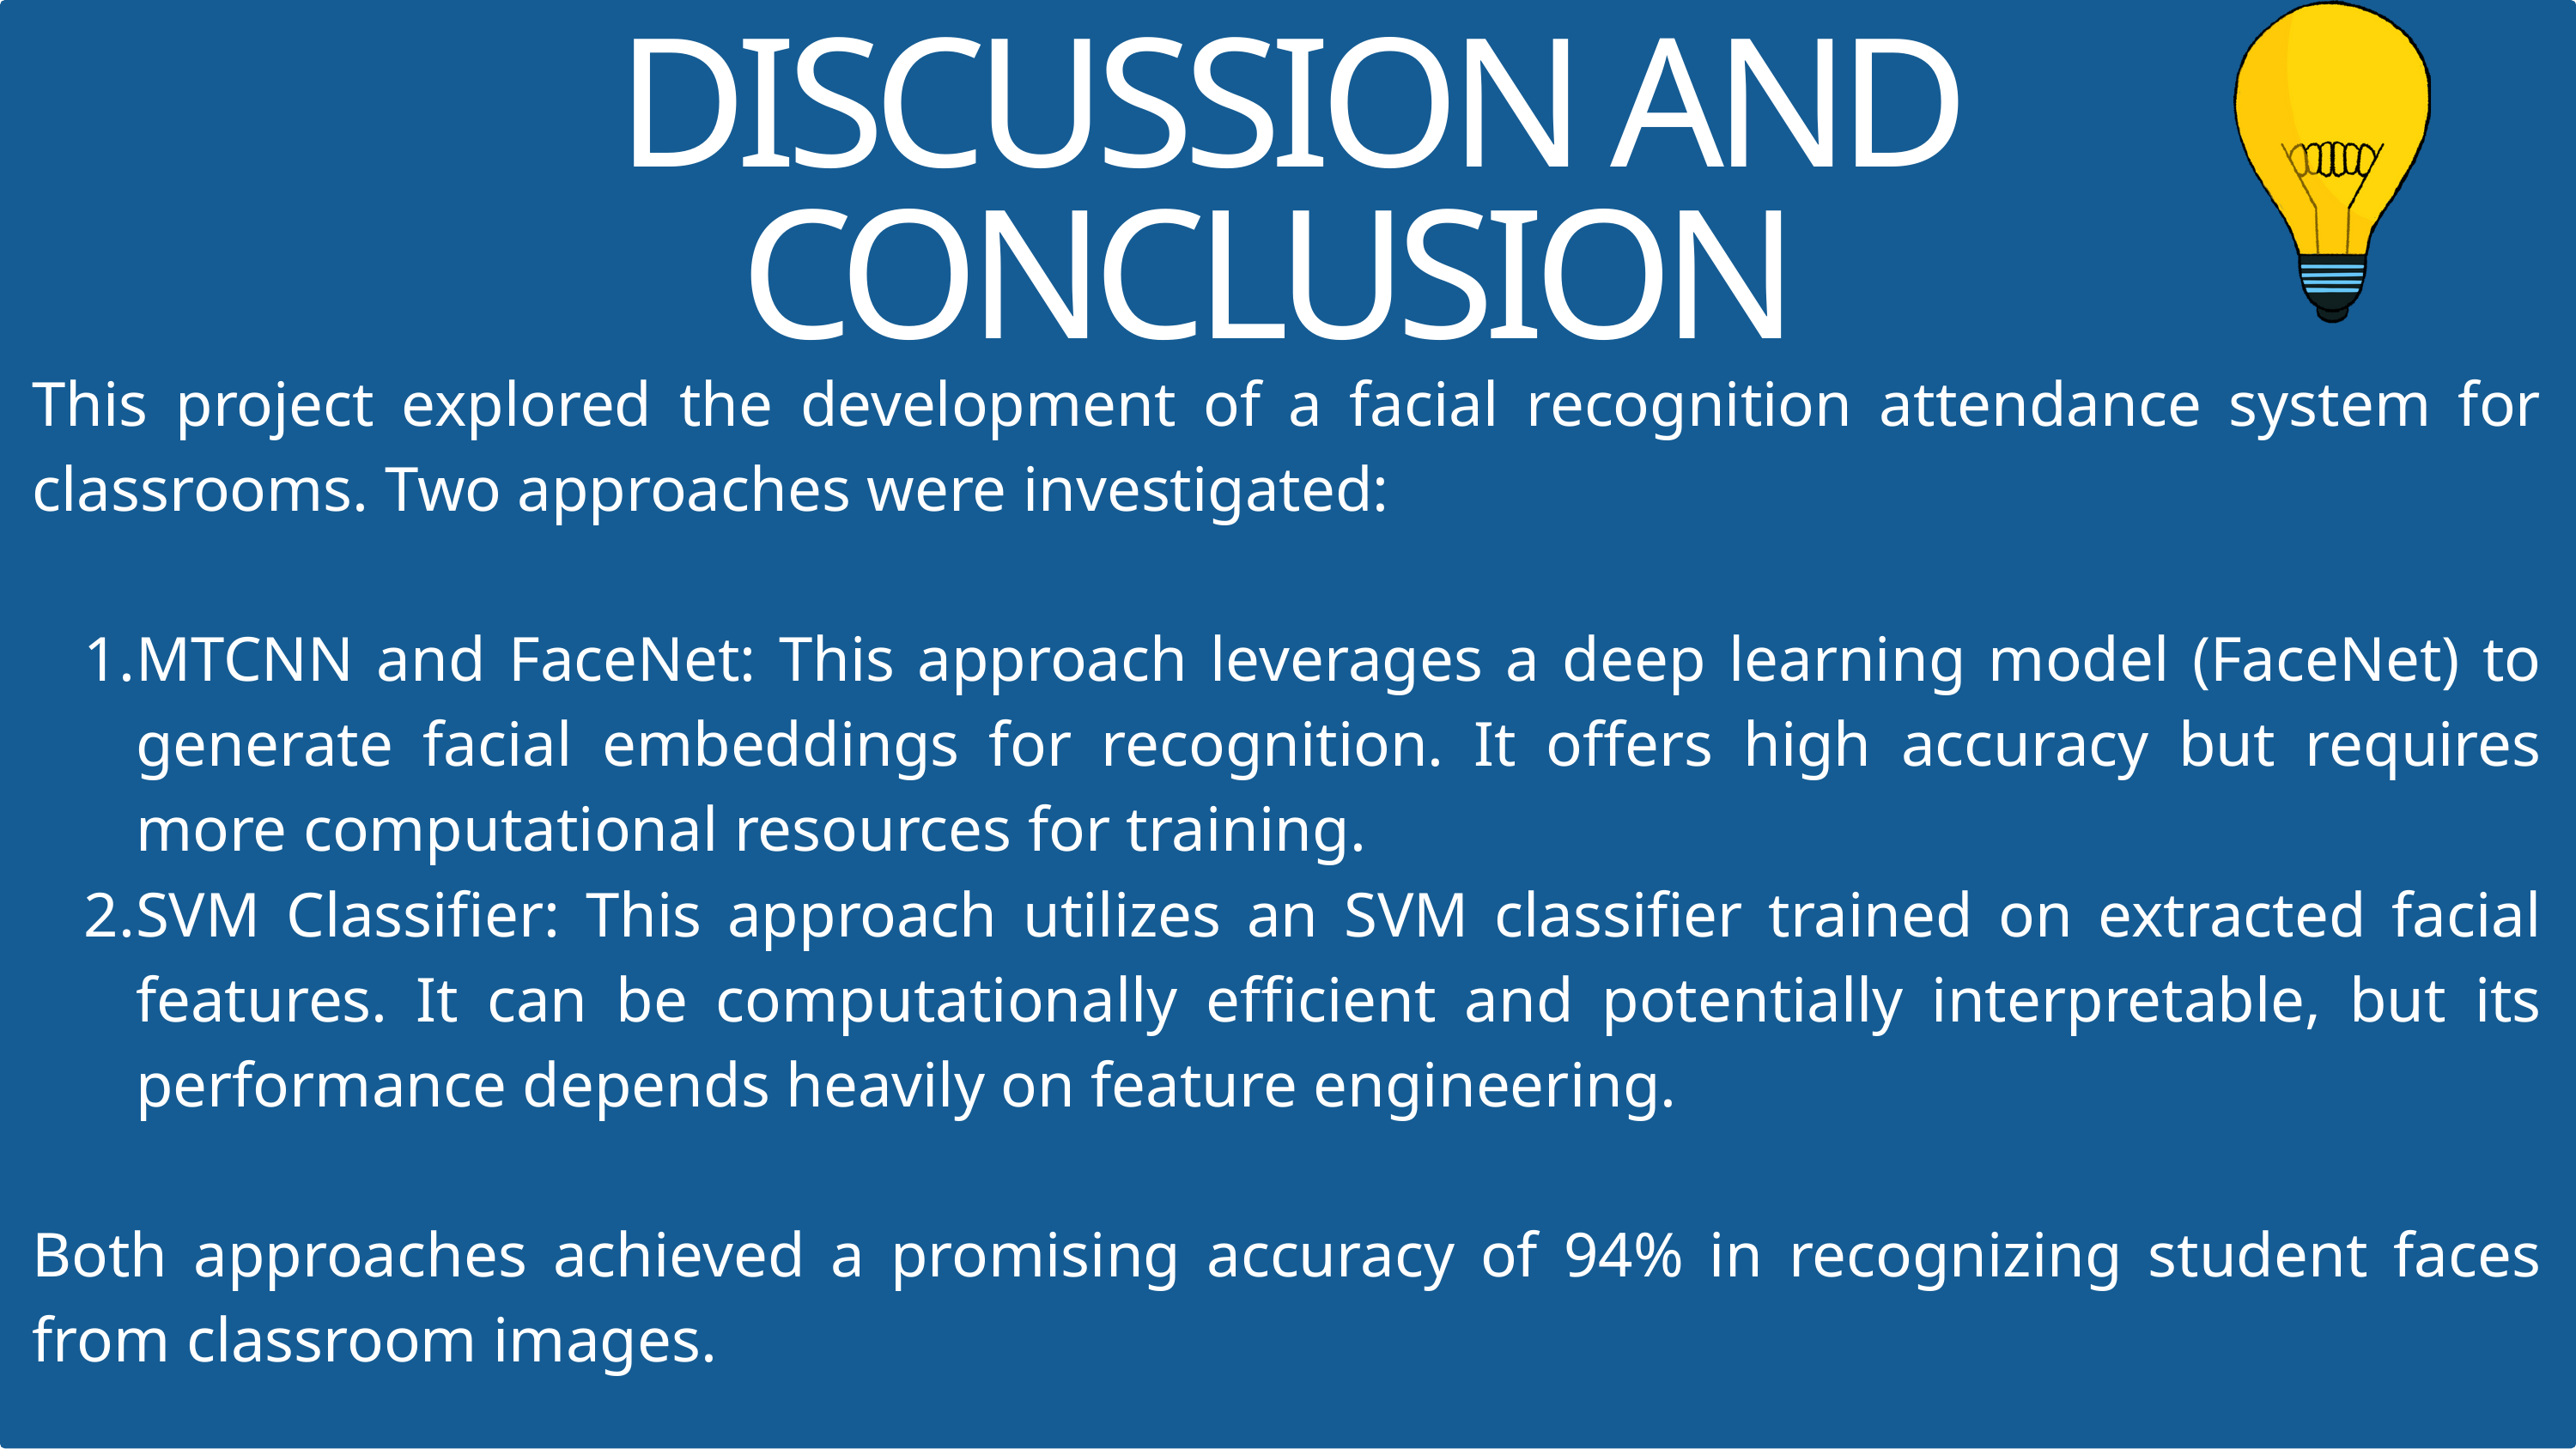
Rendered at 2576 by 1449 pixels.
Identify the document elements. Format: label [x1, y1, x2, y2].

text_box [0, 0, 2576, 1449]
